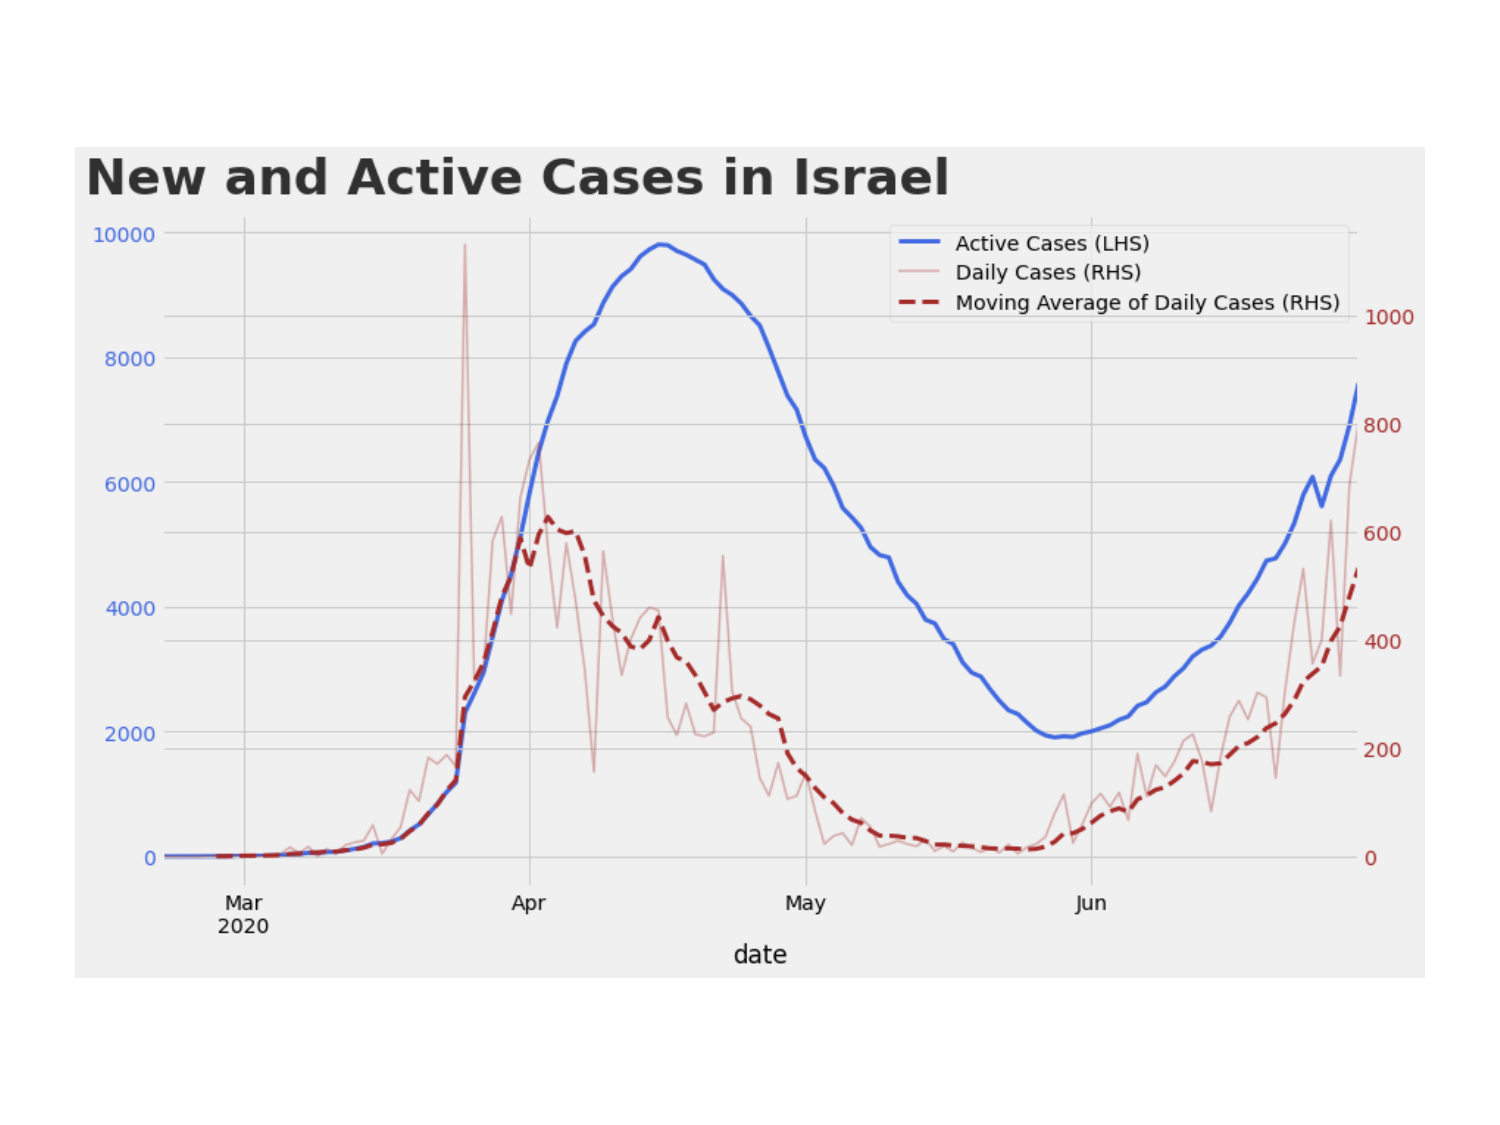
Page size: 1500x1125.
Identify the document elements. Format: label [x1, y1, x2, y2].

picture [74, 146, 1426, 979]
